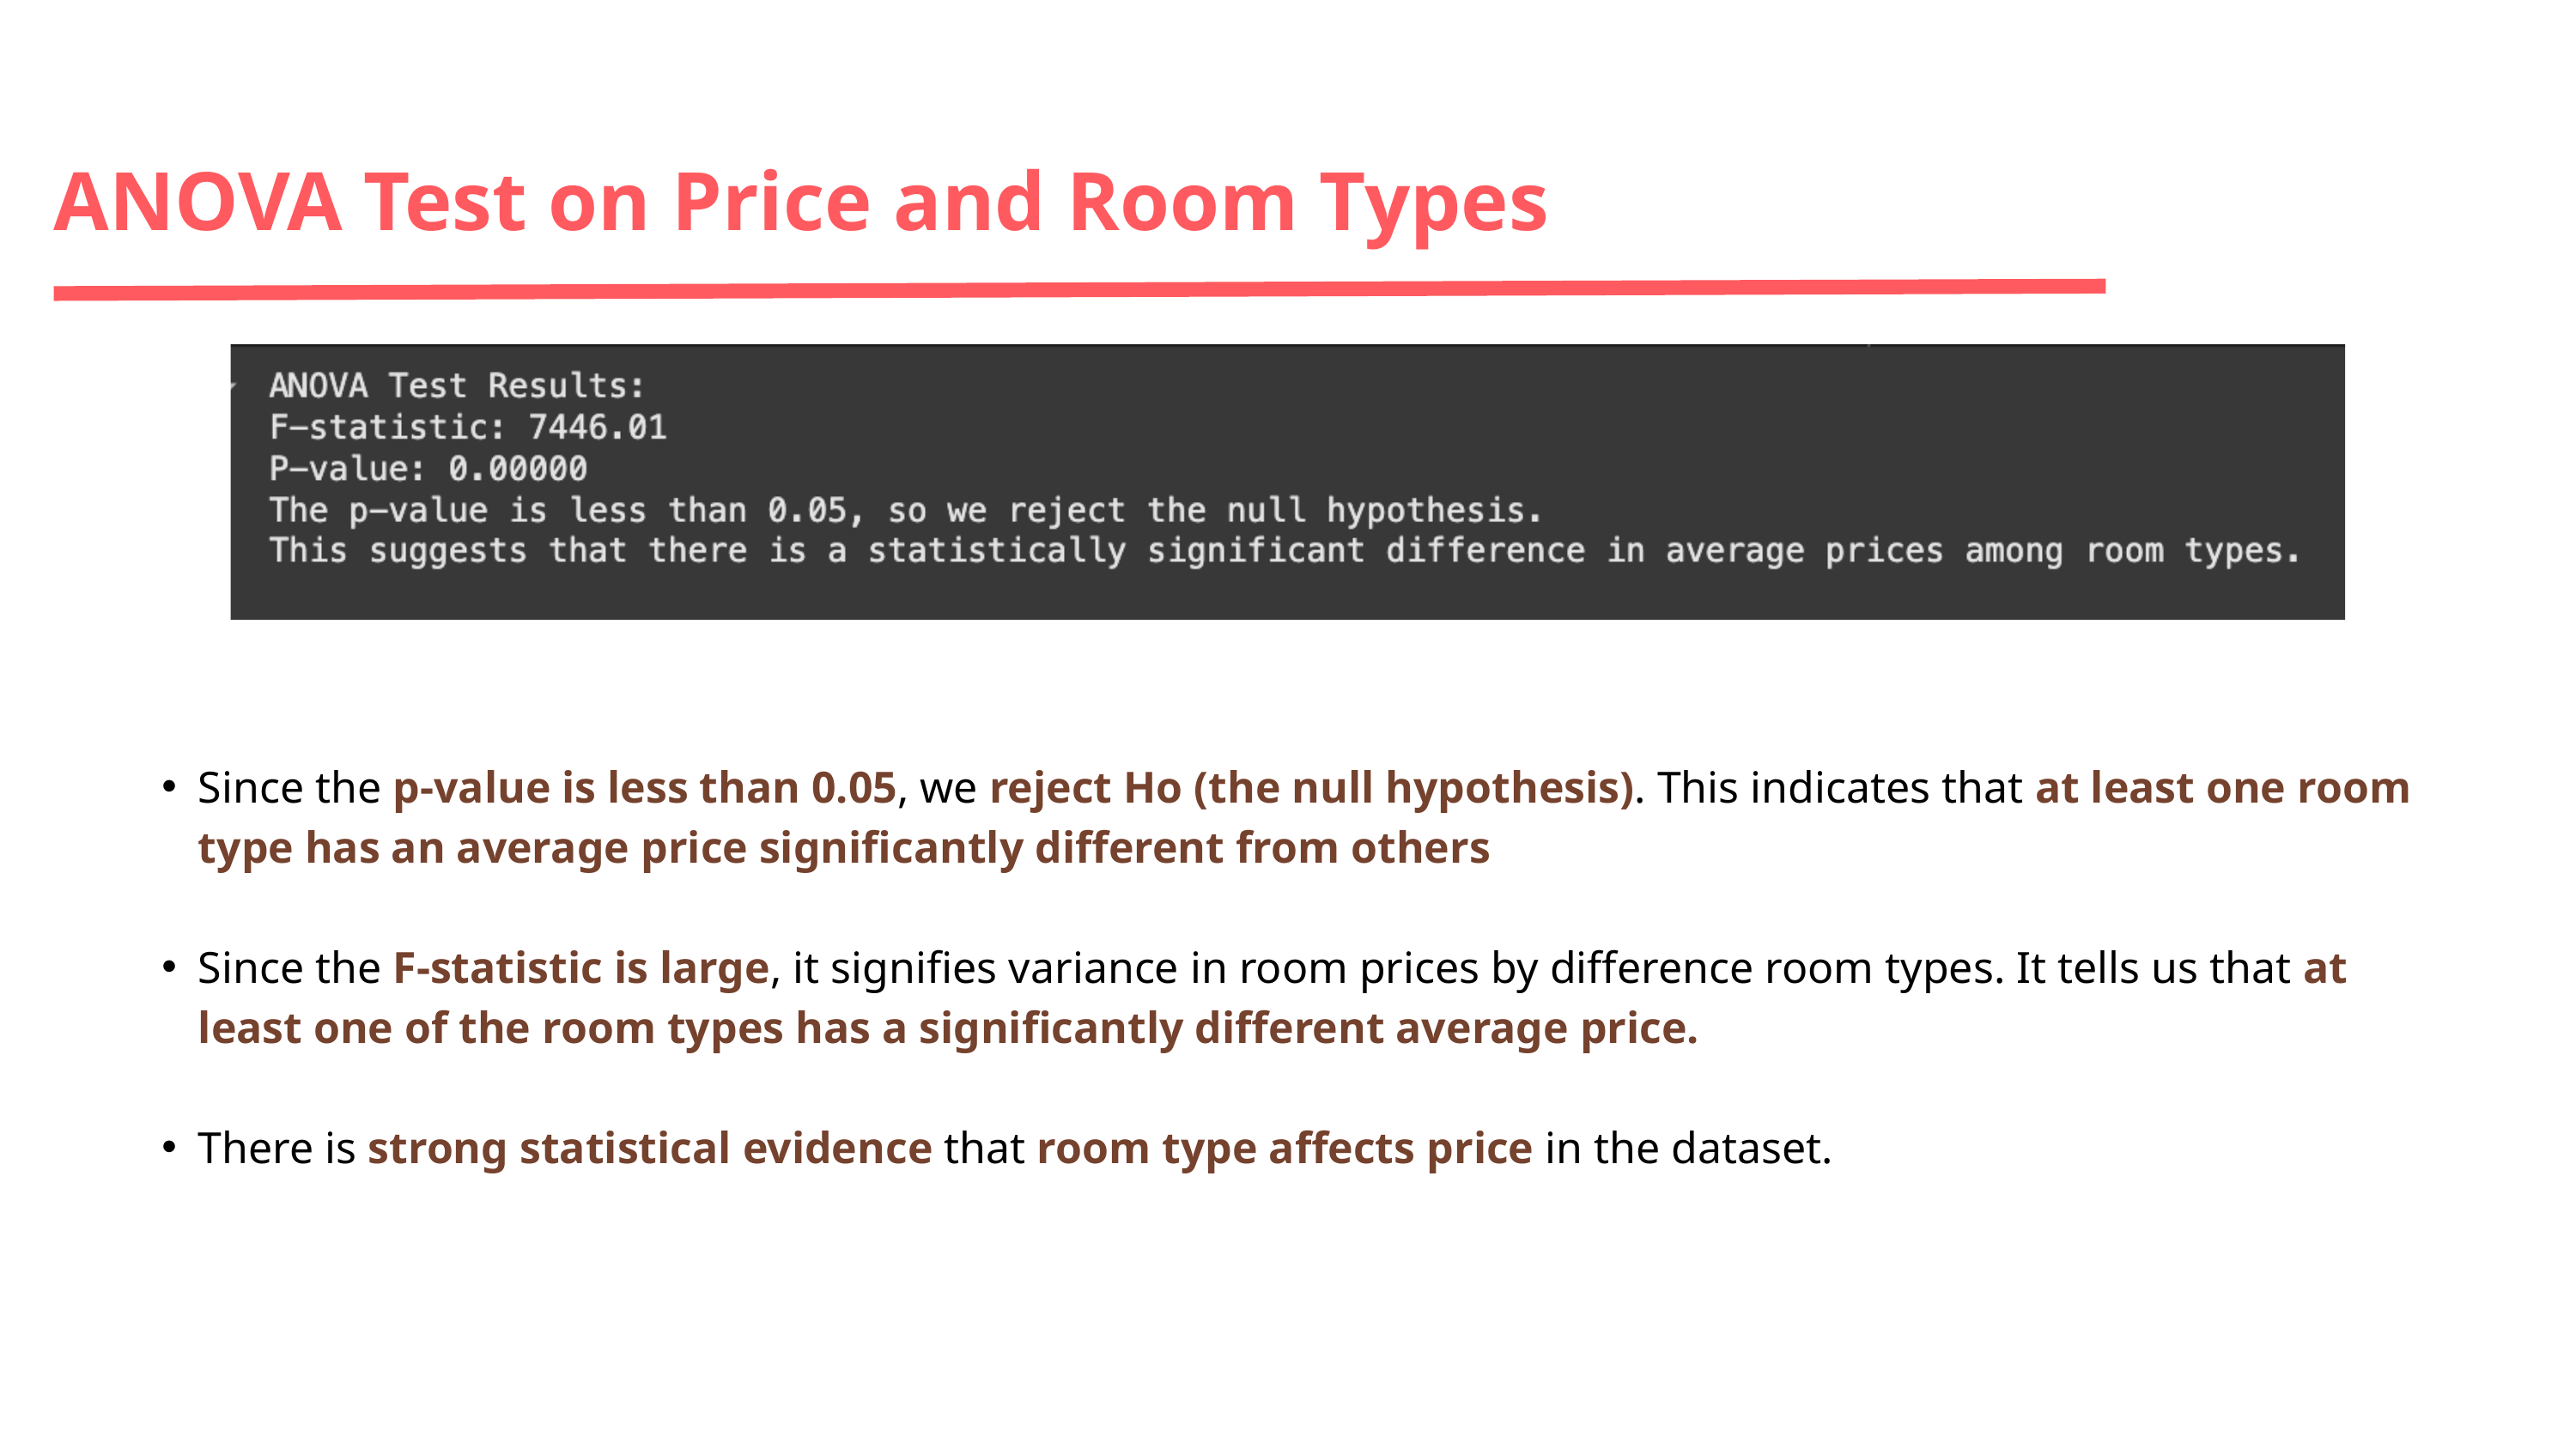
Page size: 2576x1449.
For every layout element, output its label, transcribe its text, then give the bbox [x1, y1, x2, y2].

text_box ANOVA Test on Price and Room Types [53, 134, 2521, 247]
text_box [230, 344, 2346, 620]
text_box Since the p-value is less than 0.05, we reject Ho (the null hypothesis). This indicates that at least one room type has an average price significantly different from others Since the F-statistic is large, it signifies variance in room prices by difference room types. It tells us that at least one of the room types has a significantly different average price. There is strong statistical evidence that room type affects price in the dataset. [125, 751, 2451, 1233]
